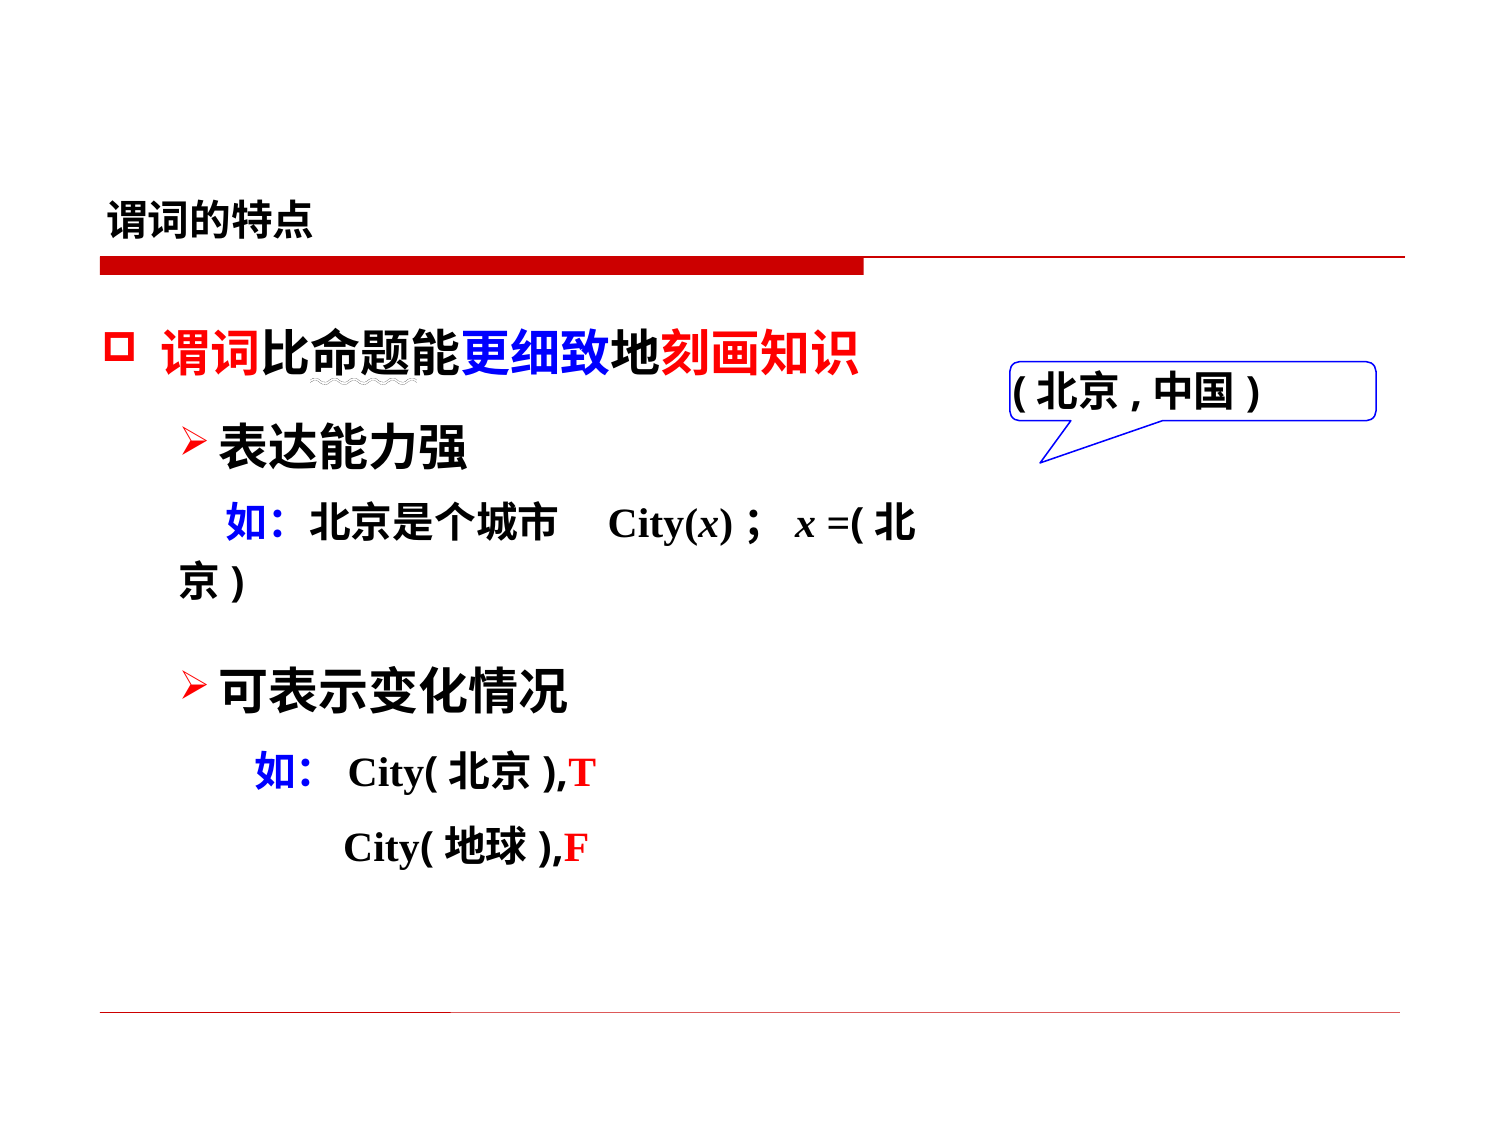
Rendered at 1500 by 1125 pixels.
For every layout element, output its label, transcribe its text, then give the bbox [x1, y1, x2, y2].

text_box 谓词的特点 [106, 193, 336, 244]
list 谓词比命题能更细致地刻画知识 表达能力强 如：北京是个城市 City(x)；x =(北京) 可表示变化情况 如：City(北京),T City(地球),F [101, 287, 972, 808]
